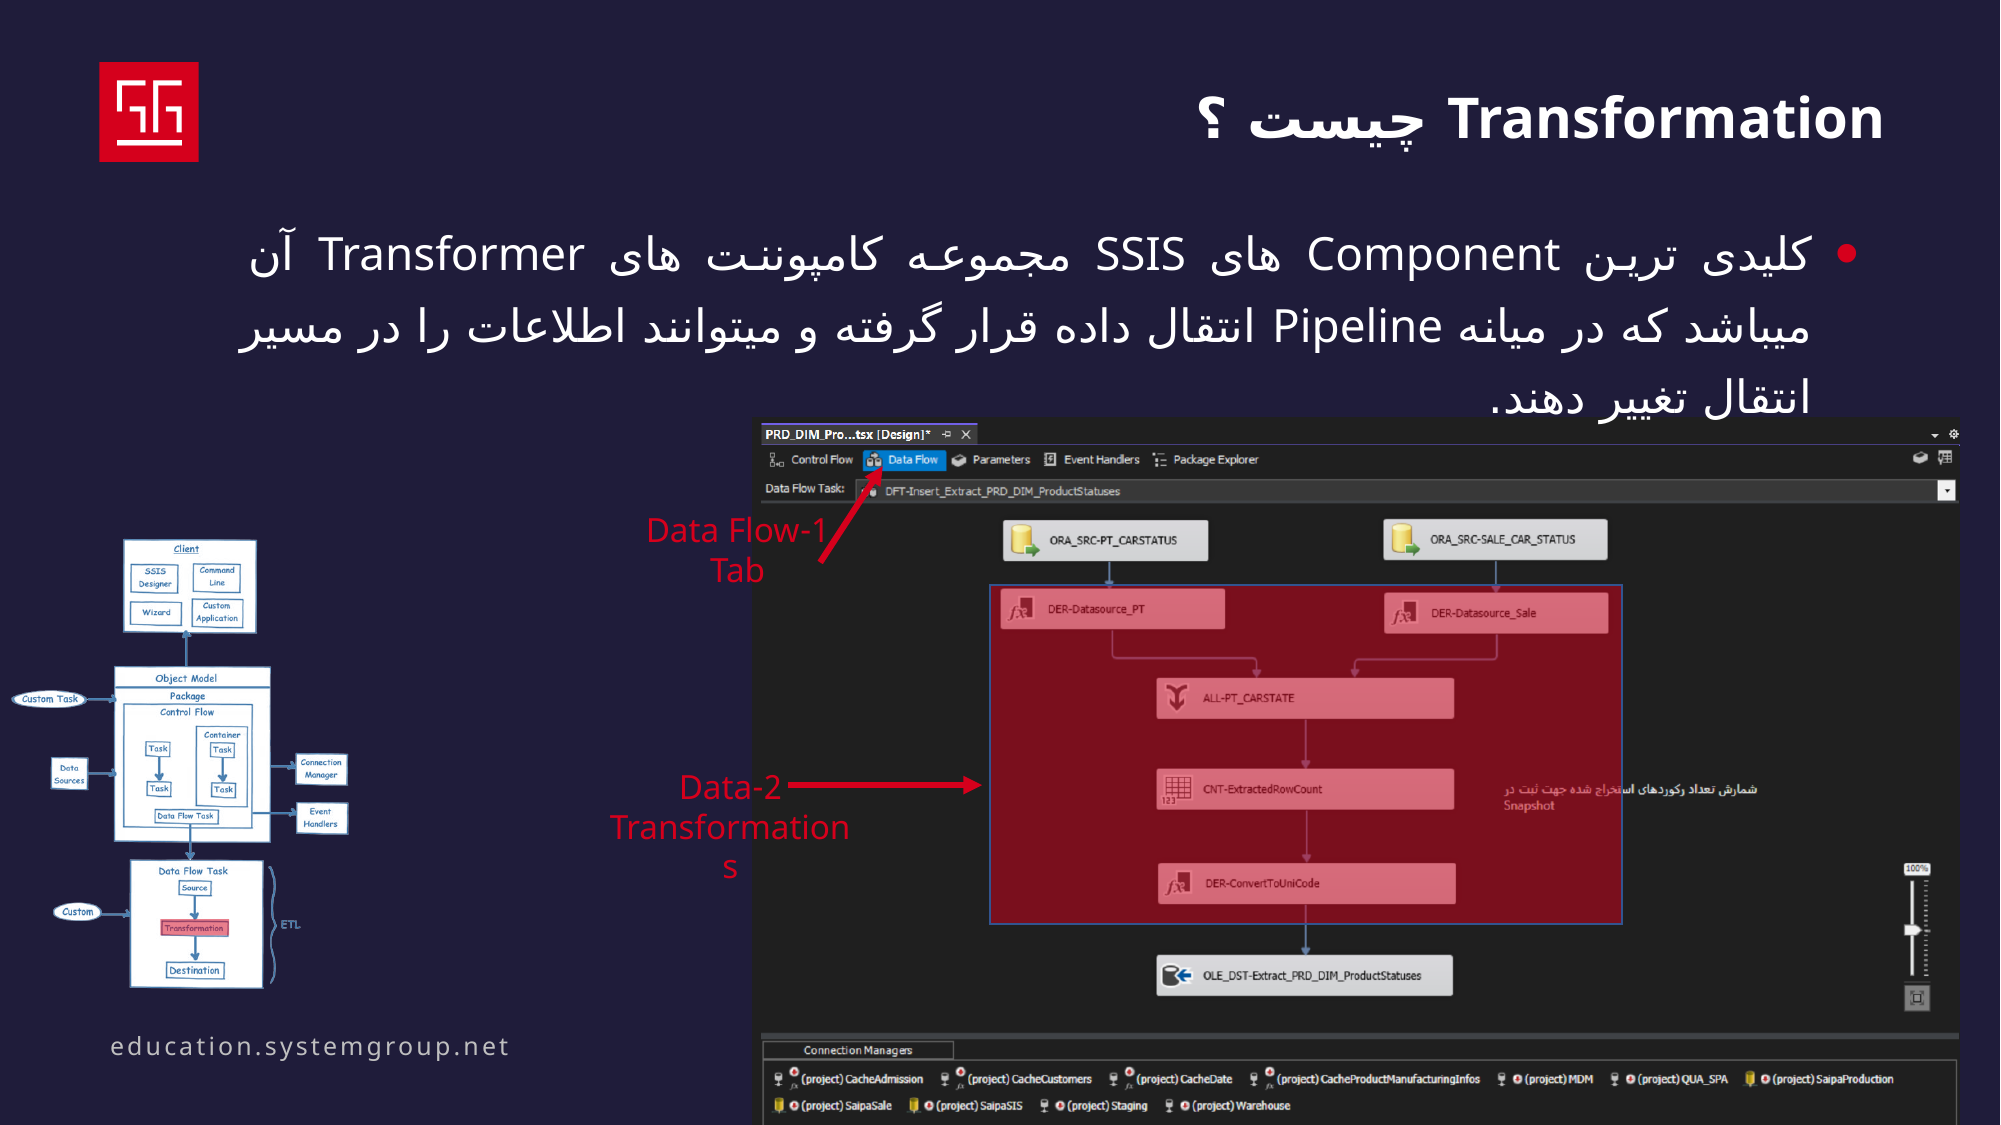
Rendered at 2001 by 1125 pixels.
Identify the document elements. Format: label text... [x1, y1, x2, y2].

picture [752, 417, 1960, 1125]
text_box Transformation چیست ؟ [236, 74, 1901, 157]
text_box 1-Data Flow Tab [631, 501, 752, 596]
text_box 2-Data Transformations [587, 758, 752, 893]
picture [99, 62, 199, 162]
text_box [820, 466, 883, 563]
picture [10, 537, 388, 990]
text_box کلیدی ترین Component های SSIS مجموعه کامپوننت های Transformer آن میباشد که در میانه Pipeline انتقال داده قرار گرفته و میتوانند اطلاعات را در مسیر انتقال تغییر دهند. [224, 201, 1874, 431]
text_box education.systemgroup.net [95, 1023, 524, 1068]
